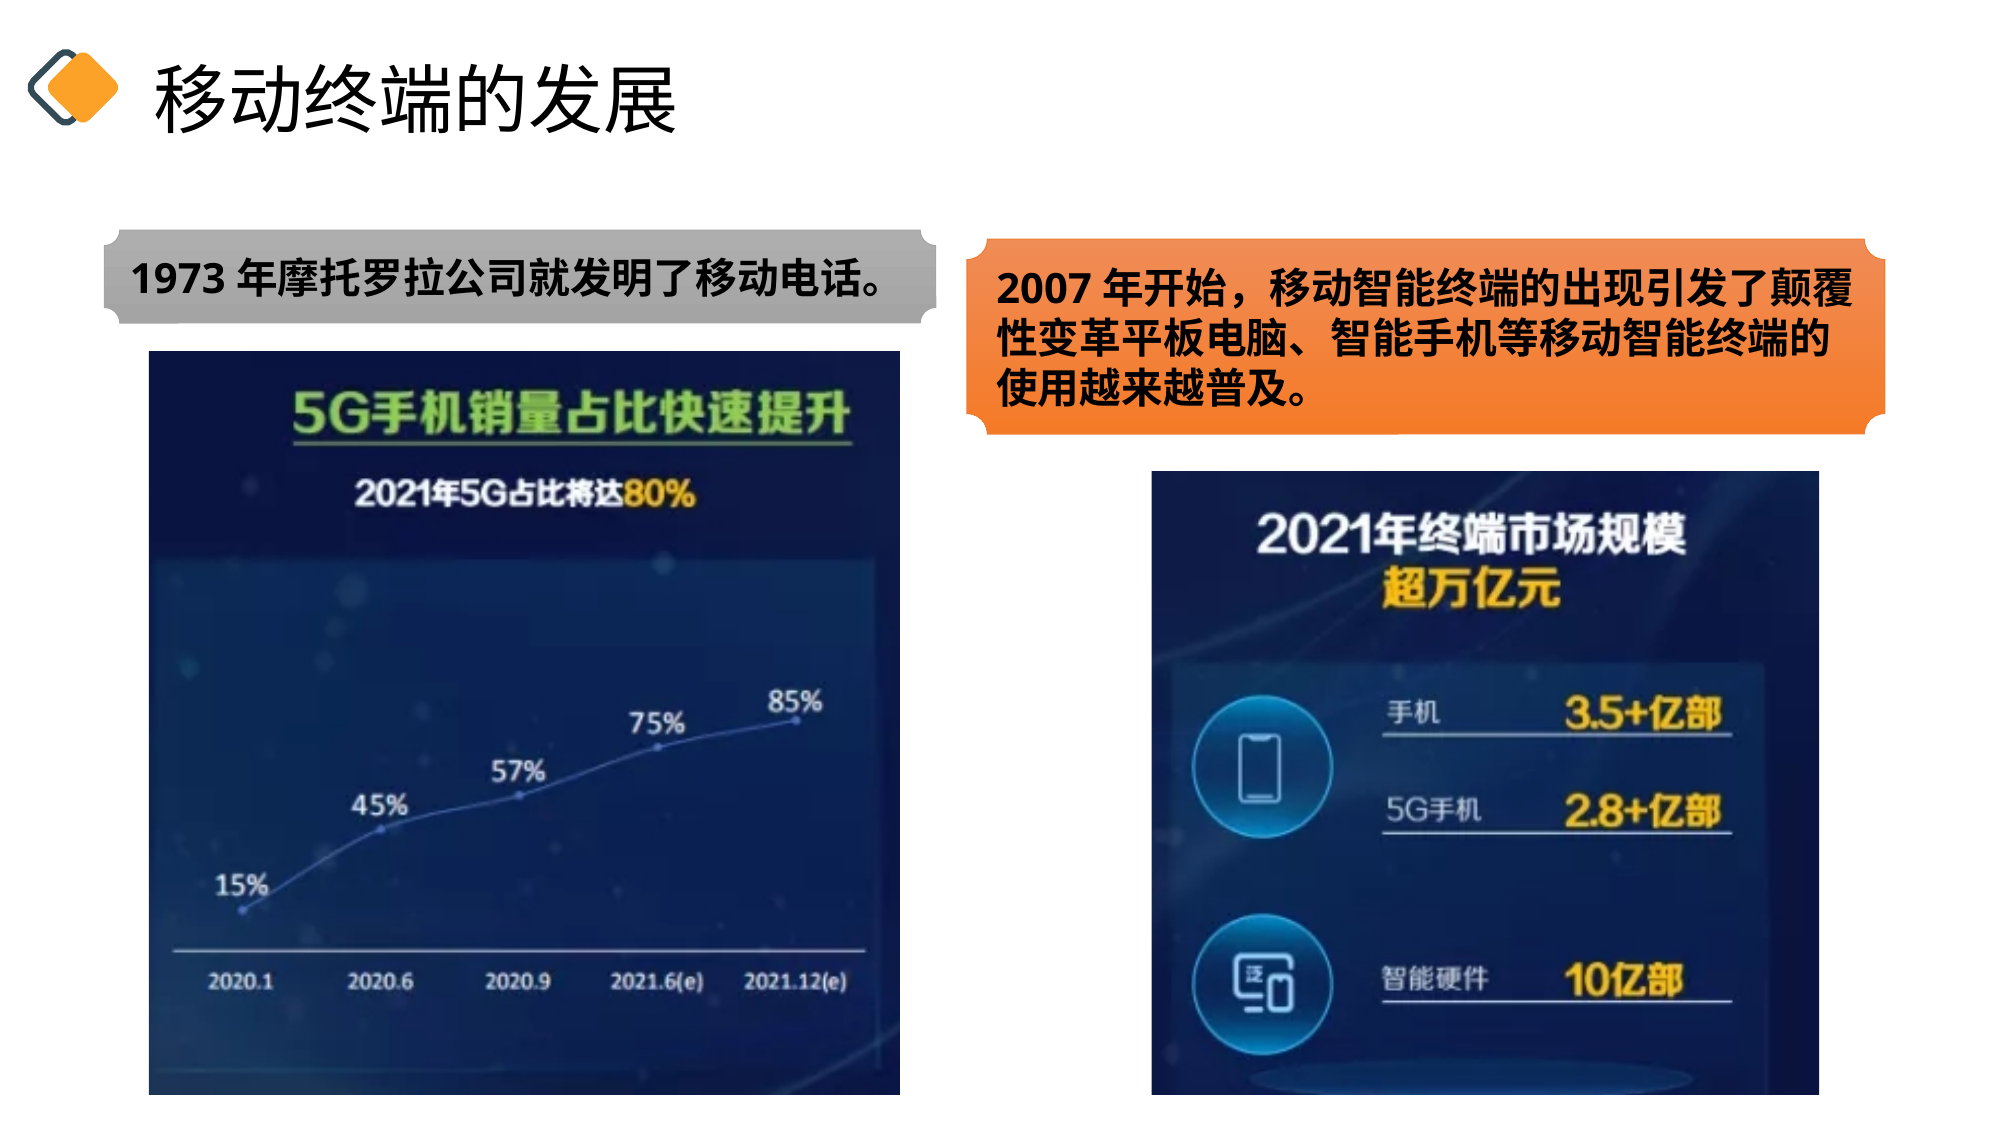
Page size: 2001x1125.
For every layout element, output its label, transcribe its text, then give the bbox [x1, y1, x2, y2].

text_box 1973年摩托罗拉公司就发明了移动电话。 [103, 229, 937, 324]
picture [148, 351, 900, 1095]
picture [1151, 471, 1820, 1095]
text_box 2007年开始，移动智能终端的出现引发了颠覆性变革平板电脑、智能手机等移动智能终端的使用越来越普及。 [966, 238, 1886, 435]
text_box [38, 59, 111, 116]
text_box 移动终端的发展 [139, 44, 770, 150]
